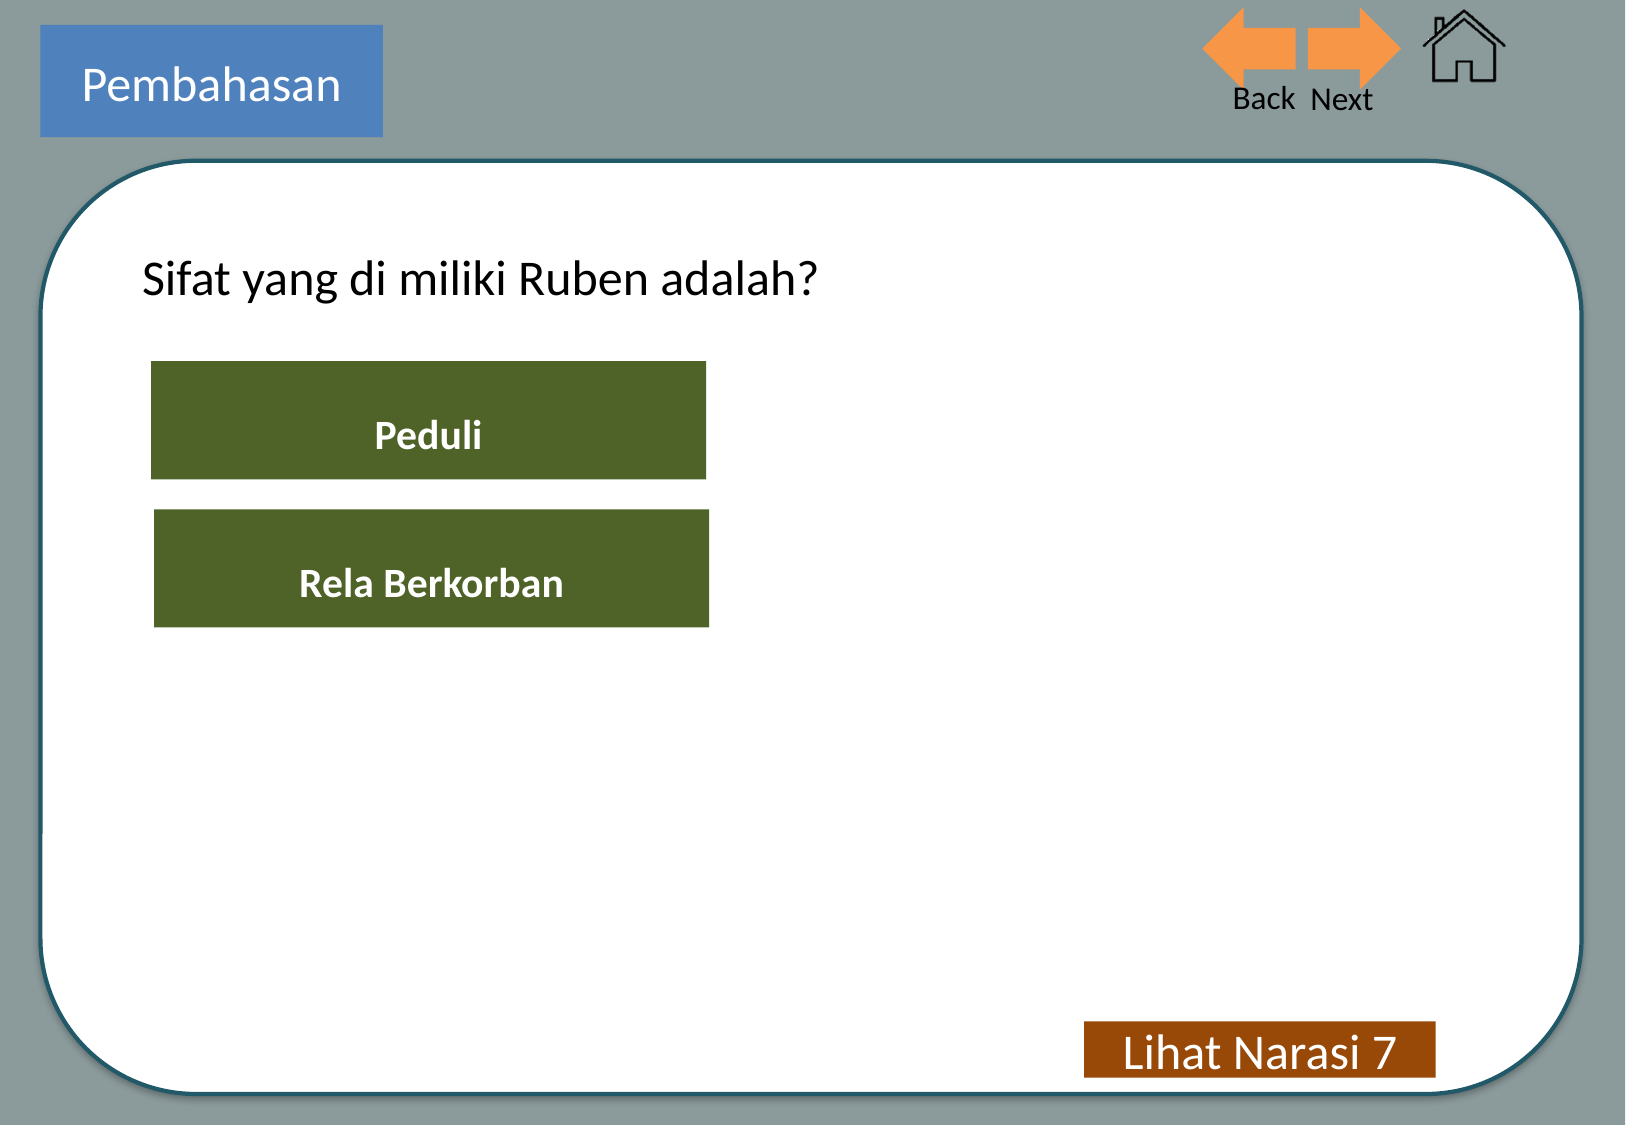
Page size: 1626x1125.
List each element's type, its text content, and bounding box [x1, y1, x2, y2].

text_box [38, 158, 1584, 1097]
text_box Lihat Narasi 7 [1082, 1019, 1438, 1080]
text_box [1305, 5, 1402, 67]
picture [0, 0, 1626, 1125]
text_box Rela Berkorban [152, 507, 711, 629]
text_box Sifat yang di miliki Ruben adalah? [127, 208, 1545, 313]
text_box [1200, 5, 1298, 67]
text_box Pembahasan [38, 23, 385, 139]
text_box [1099, 68, 1507, 126]
text_box Peduli [149, 359, 708, 481]
